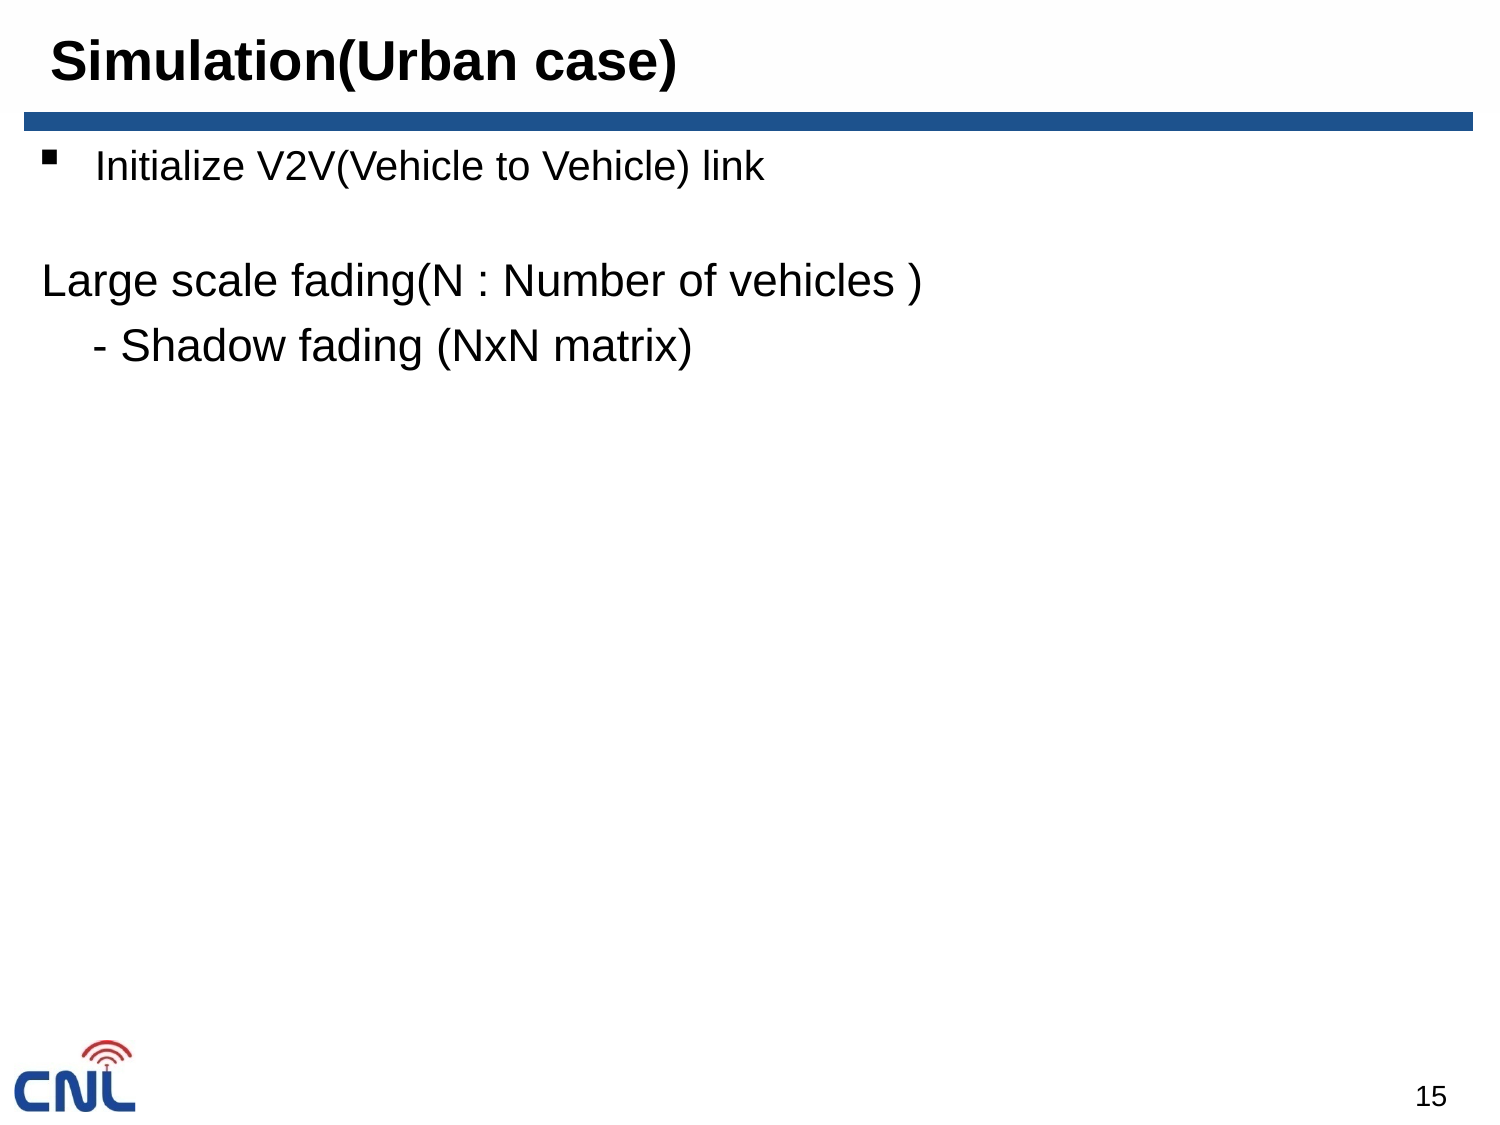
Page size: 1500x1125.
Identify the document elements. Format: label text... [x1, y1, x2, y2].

slide_number 15 [1387, 1069, 1463, 1111]
title Simulation(Urban case) [35, 1, 1461, 114]
picture [0, 0, 1500, 112]
text_box Large scale fading(N : Number of vehicles ) - Shadow fading (NxN matrix) [26, 243, 1474, 1084]
picture [14, 1040, 136, 1112]
text_box Initialize V2V(Vehicle to Vehicle) link [23, 131, 886, 197]
